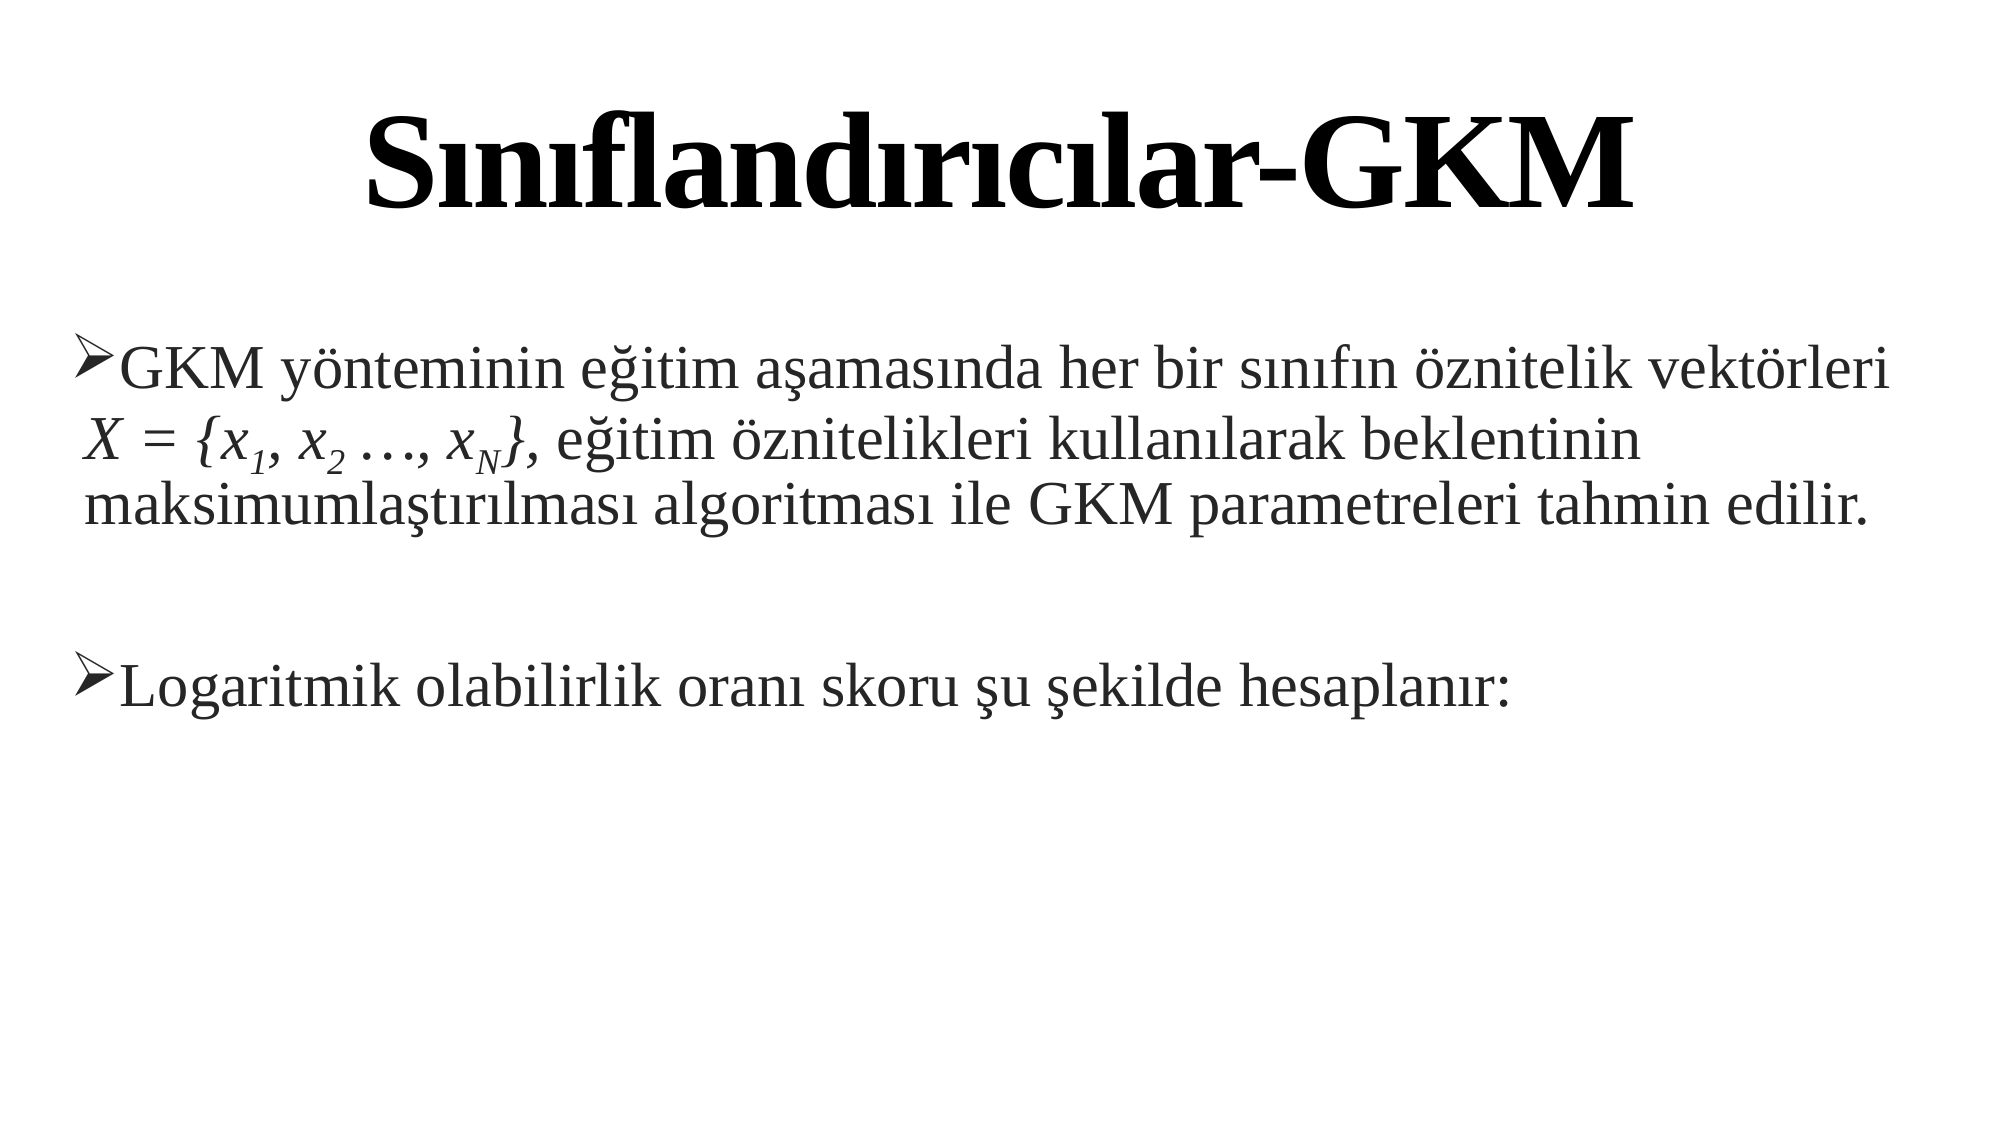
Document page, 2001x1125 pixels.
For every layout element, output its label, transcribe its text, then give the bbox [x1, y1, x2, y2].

title Sınıflandırıcılar-GKM [0, 0, 2000, 330]
